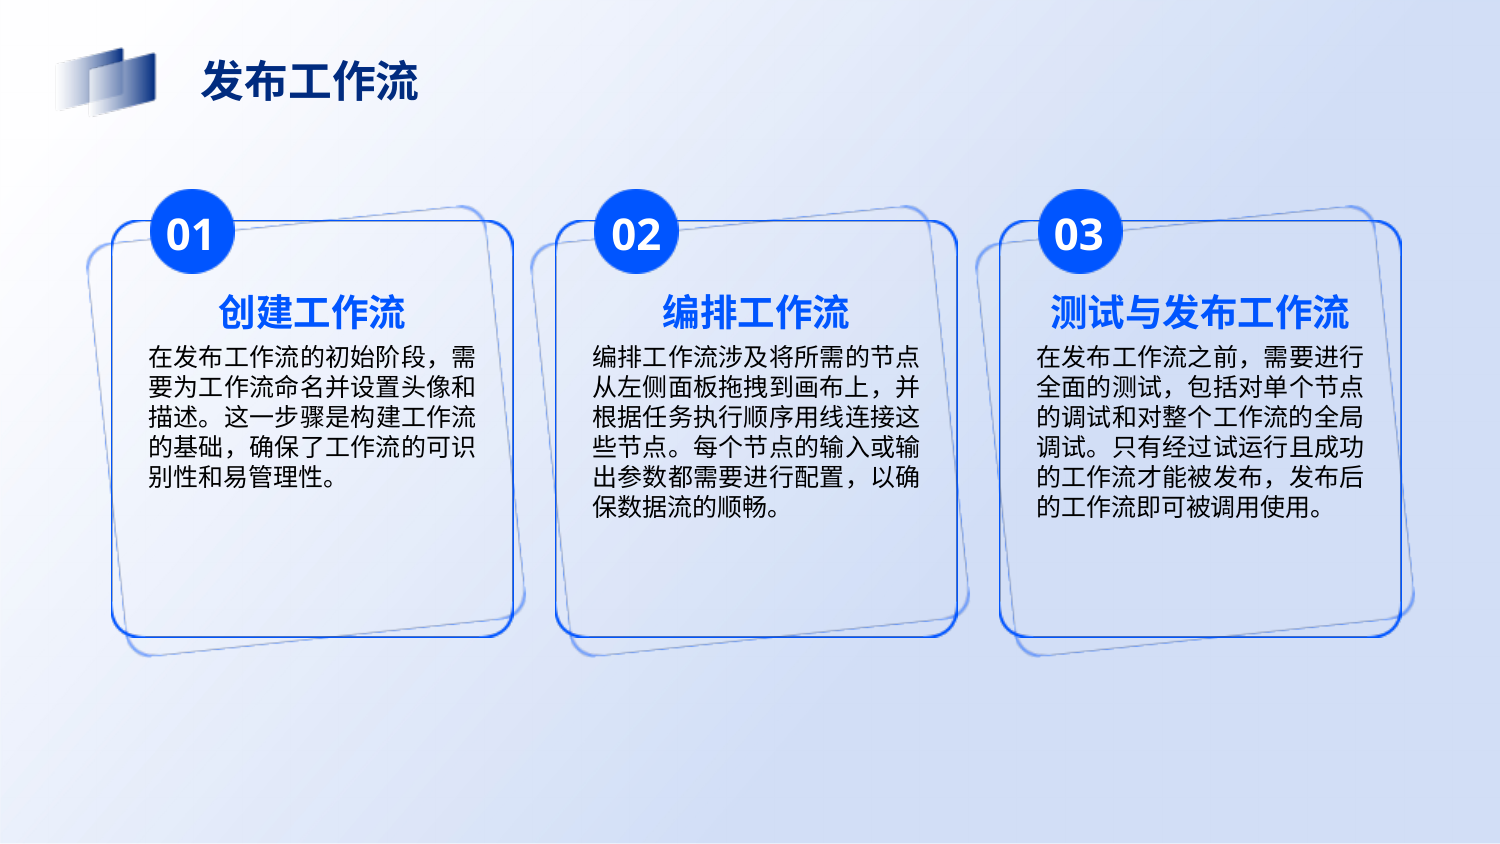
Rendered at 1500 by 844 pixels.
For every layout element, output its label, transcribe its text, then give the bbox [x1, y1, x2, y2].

text_box 02 [569, 184, 704, 220]
picture [0, 0, 1500, 844]
text_box 01 [124, 183, 258, 220]
text_box 发布工作流 [185, 31, 1402, 122]
text_box 03 [1012, 183, 1146, 220]
